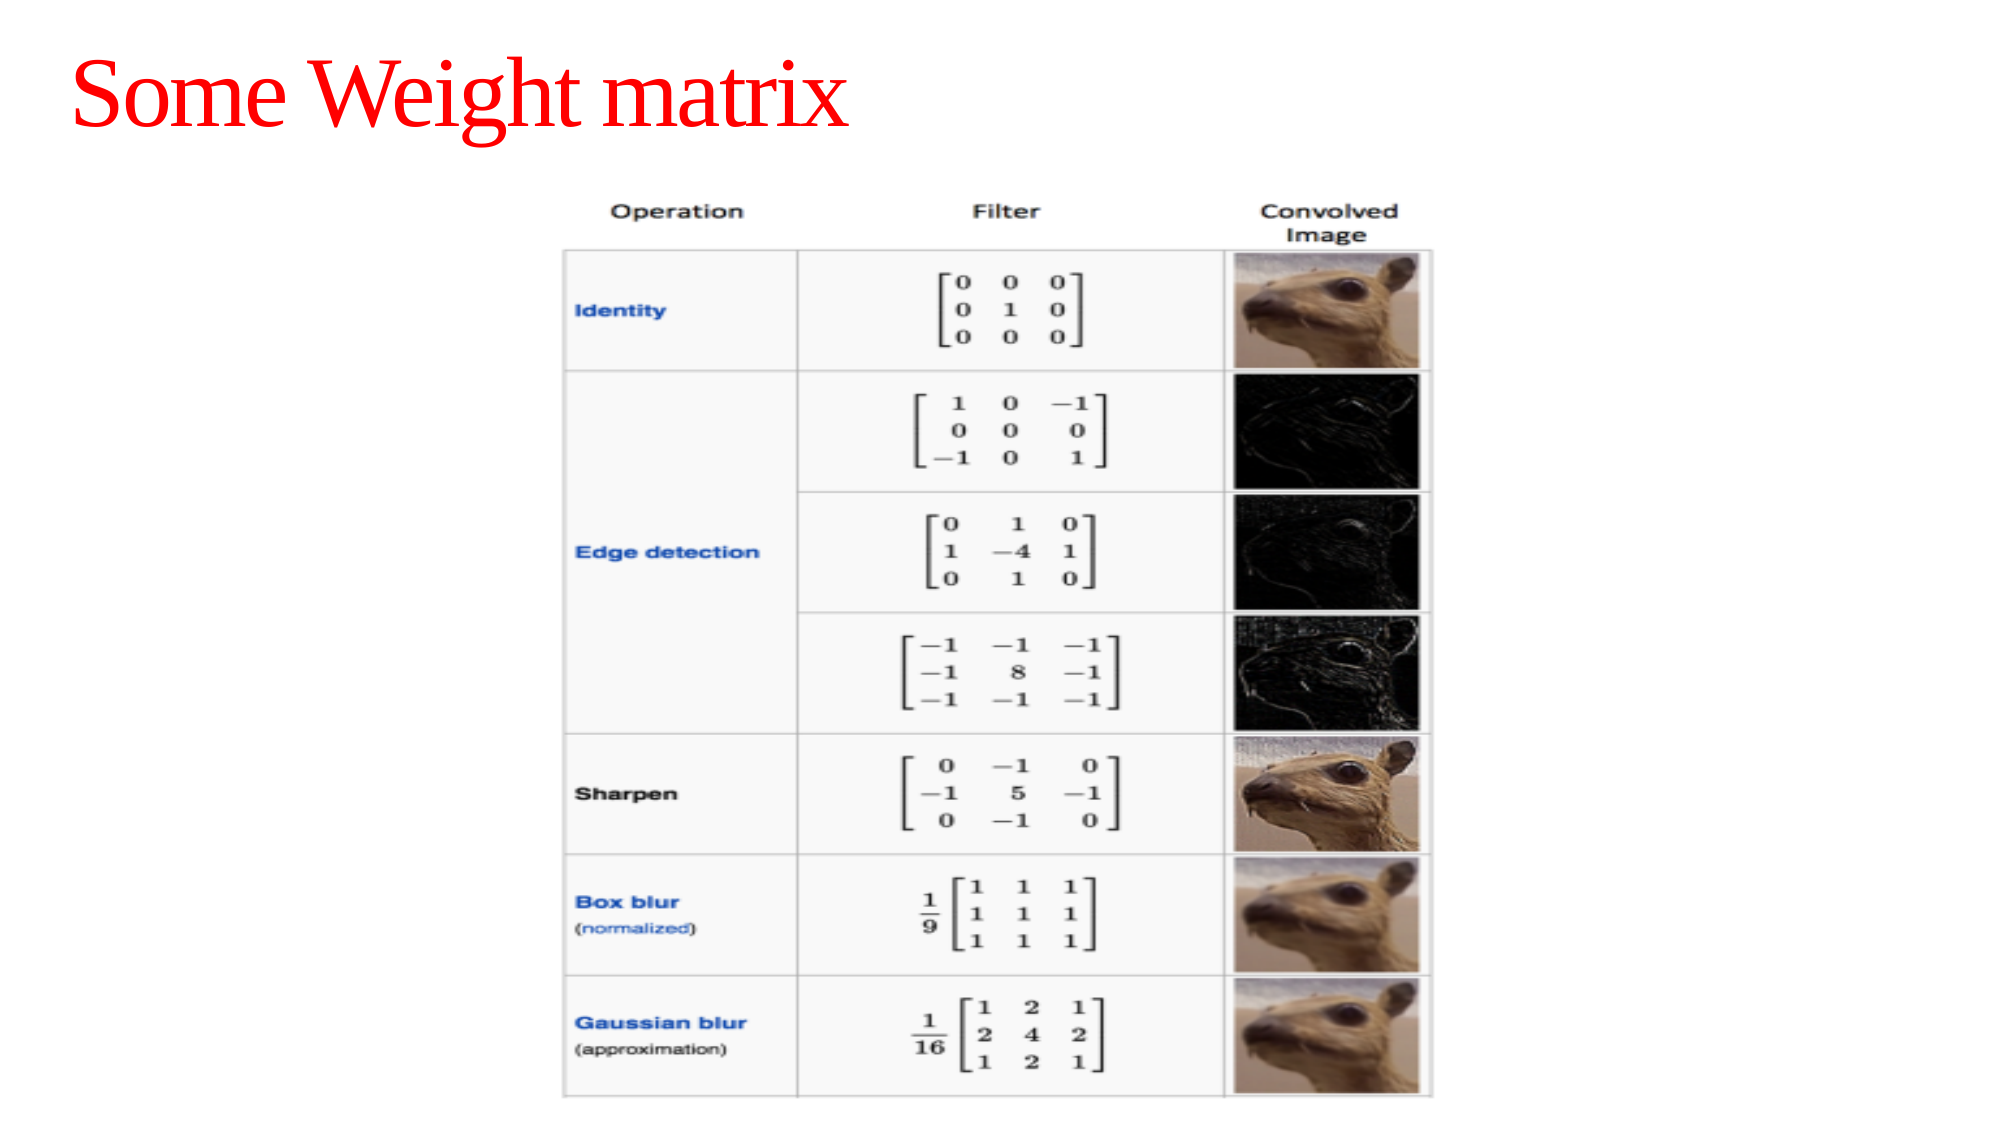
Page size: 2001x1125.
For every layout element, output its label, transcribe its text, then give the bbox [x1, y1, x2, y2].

picture [555, 193, 1445, 1105]
title Some Weight matrix [54, 36, 1822, 155]
